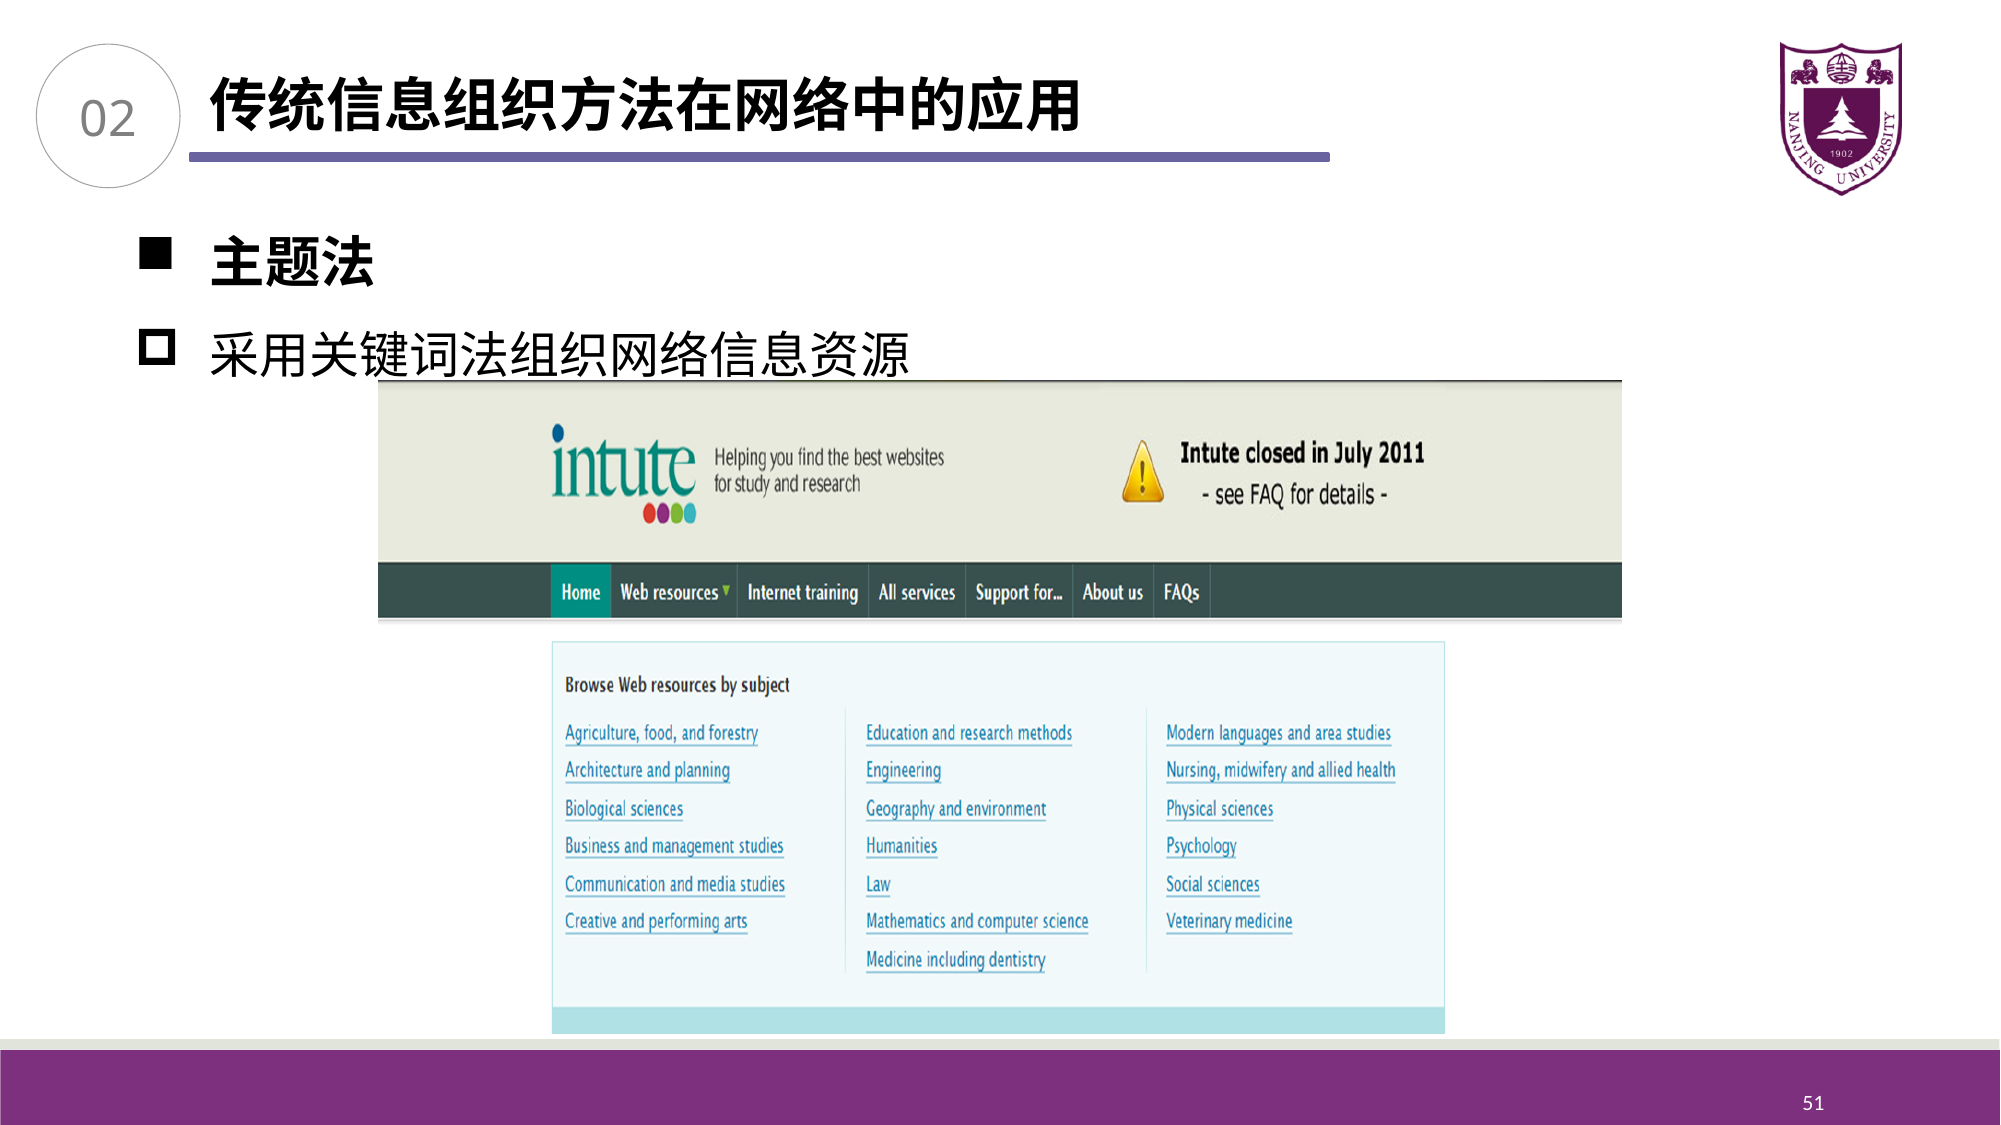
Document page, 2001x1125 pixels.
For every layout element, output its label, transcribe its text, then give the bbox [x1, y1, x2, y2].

text_box [189, 152, 1330, 162]
picture [377, 380, 1623, 1035]
text_box [169, 315, 1969, 1059]
picture [1779, 42, 1902, 196]
text_box 02 [35, 42, 182, 190]
text_box 主题法 采用关键词法组织网络信息资源 [120, 186, 1831, 391]
text_box 传统信息组织方法在网络中的应用 [194, 60, 1099, 146]
slide_number 51 [1624, 1071, 1840, 1125]
